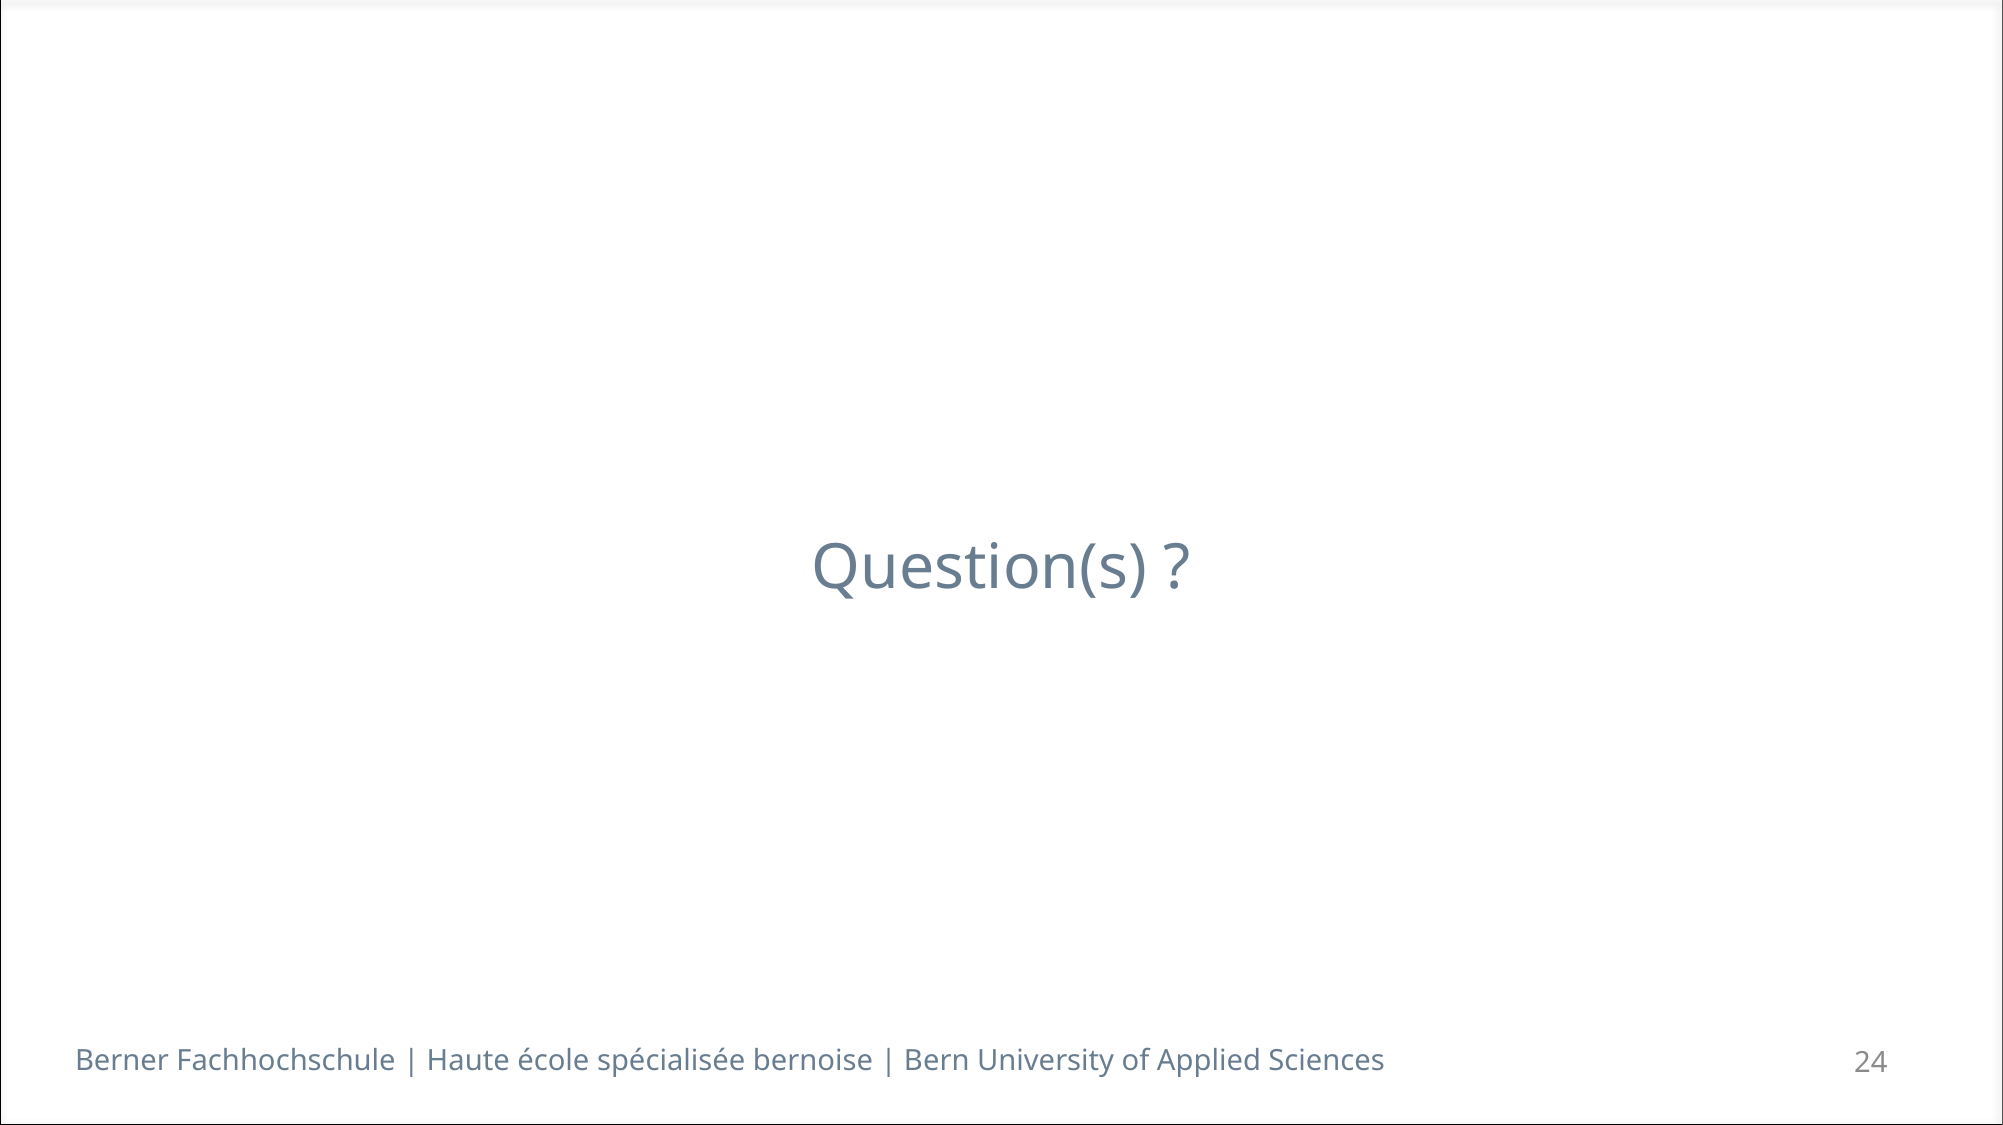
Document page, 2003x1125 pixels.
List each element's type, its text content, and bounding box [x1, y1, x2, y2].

title Question(s) ? [582, 518, 1421, 607]
slide_number 24 [1435, 1033, 1903, 1094]
